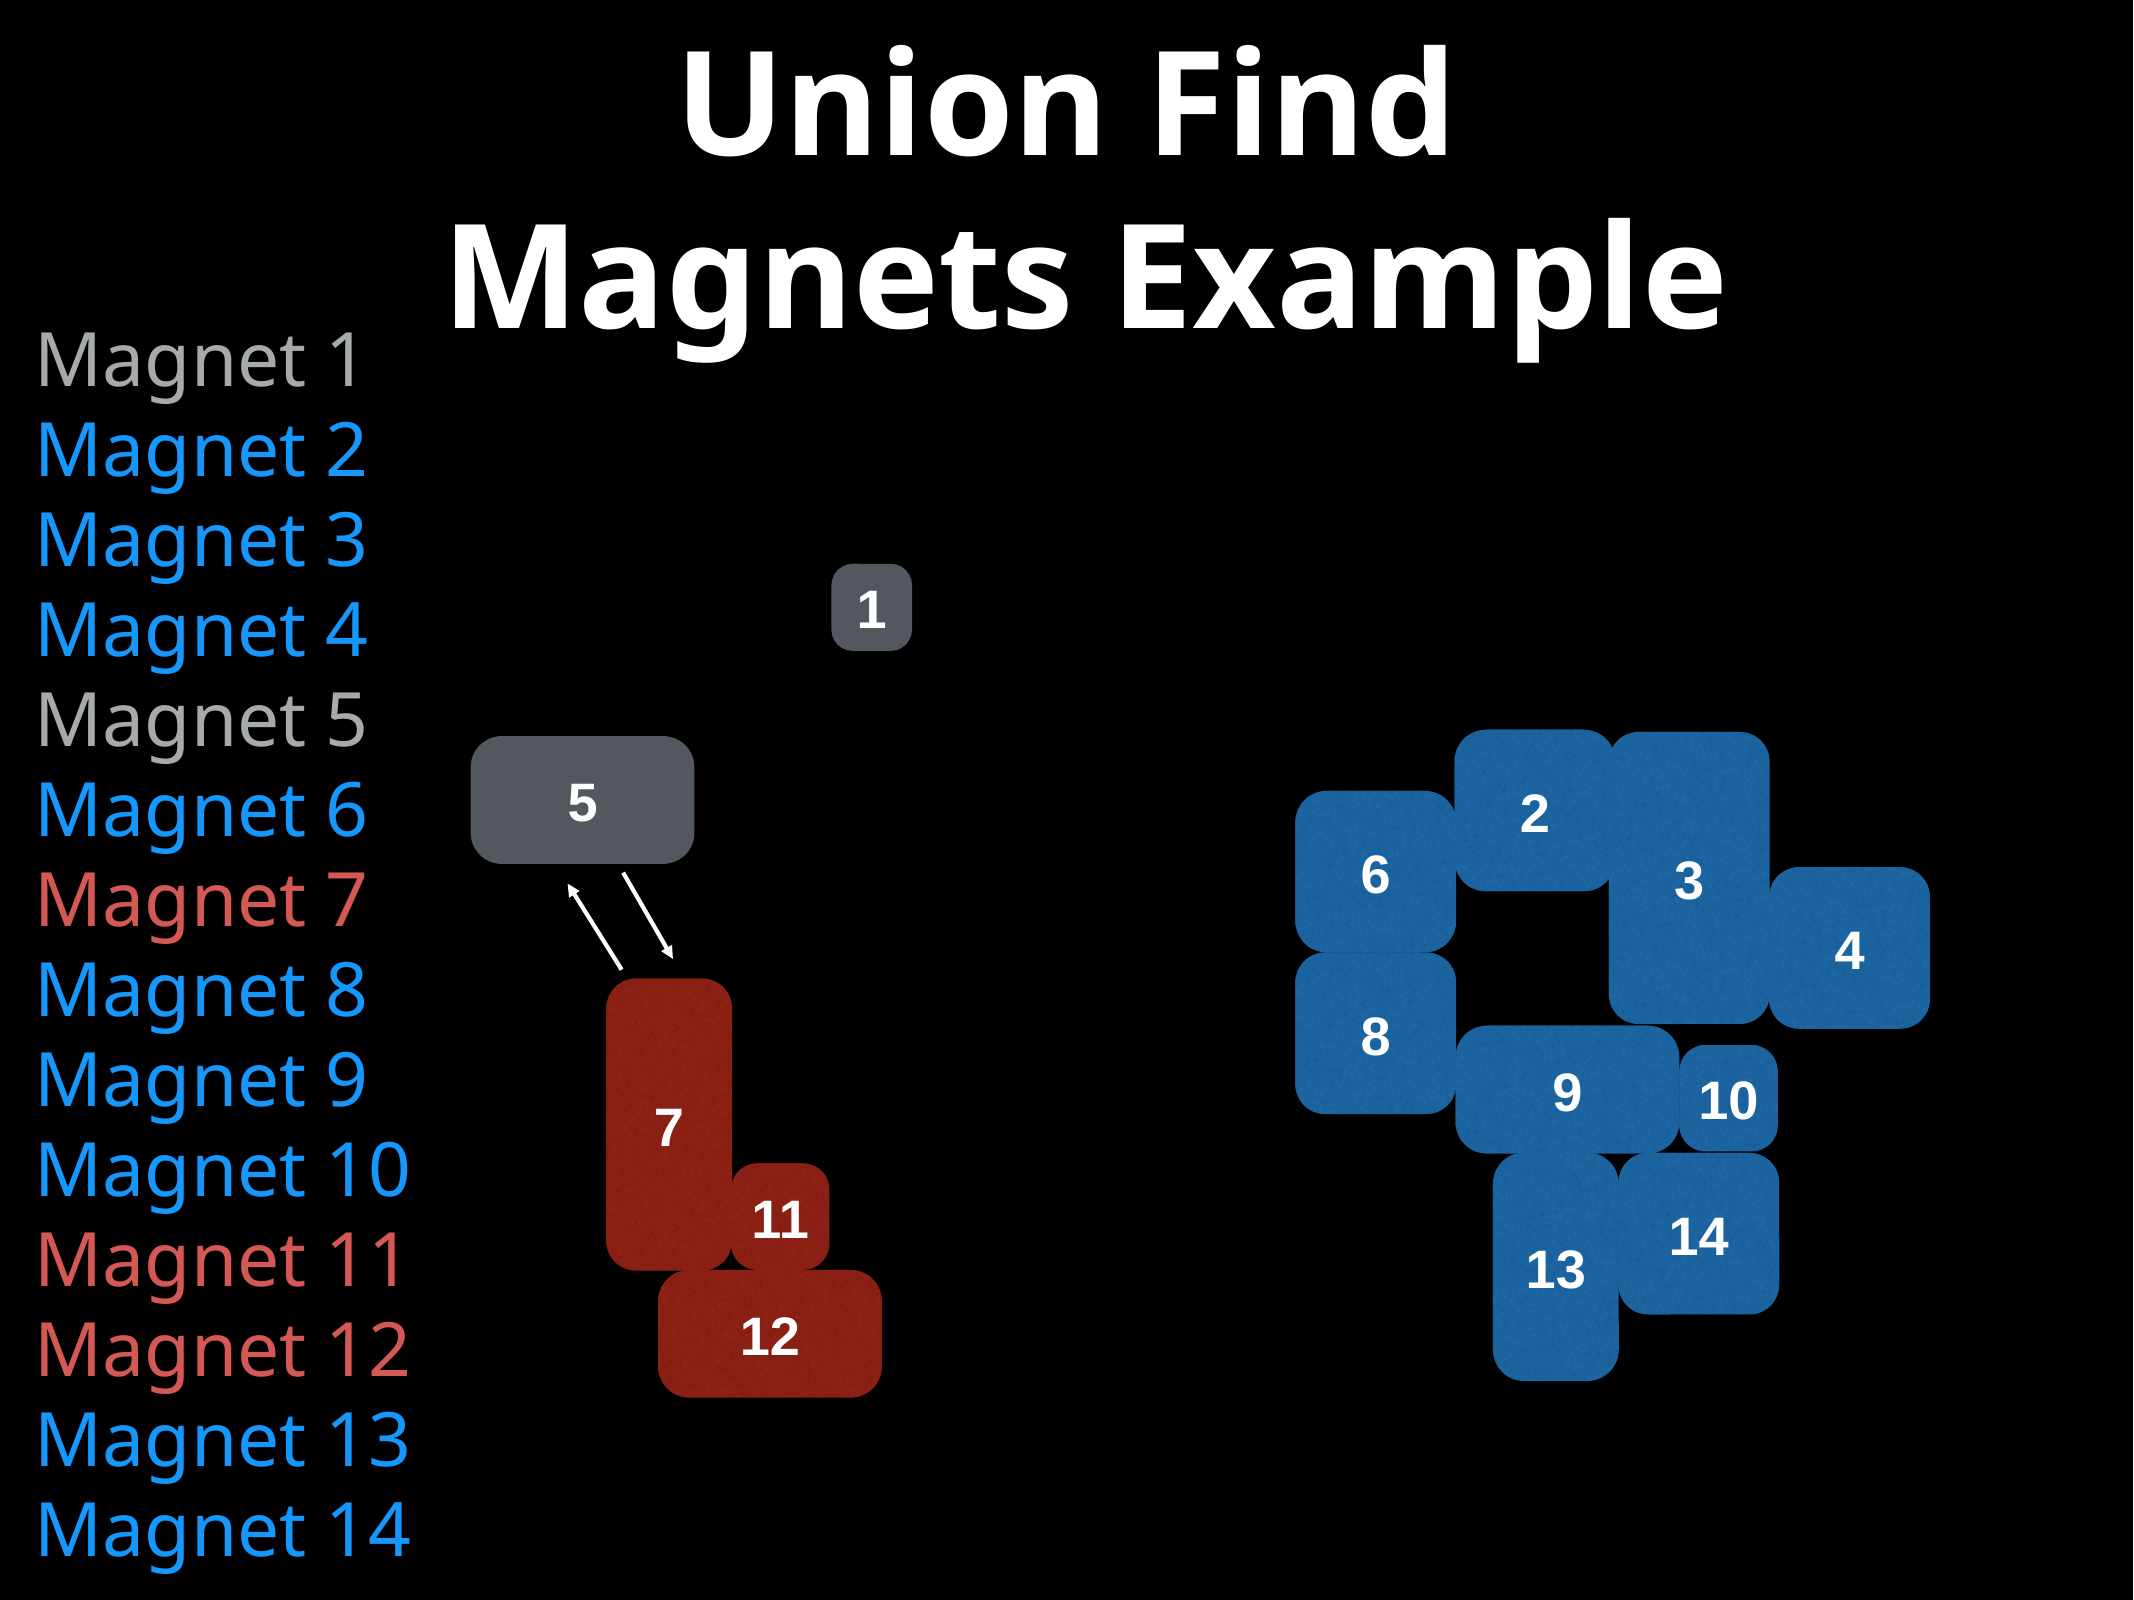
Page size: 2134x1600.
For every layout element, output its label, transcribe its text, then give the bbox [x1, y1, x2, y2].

text_box 13 [1492, 1154, 1619, 1382]
text_box 2 [1454, 729, 1616, 892]
text_box 1 [831, 563, 913, 651]
text_box 12 [658, 1269, 882, 1398]
text_box 6 [1295, 790, 1457, 953]
title Union Find Magnets Example [0, 6, 2134, 362]
text_box 8 [1295, 952, 1457, 1115]
text_box 3 [1608, 731, 1770, 1025]
text_box 7 [606, 978, 733, 1271]
text_box 10 [1679, 1045, 1778, 1152]
text_box [567, 883, 622, 970]
text_box Magnet 1 Magnet 2 Magnet 3 Magnet 4 Magnet 5 Magnet 6 Magnet 7 Magnet 8 Magnet 9 Magnet 10 Magnet 11 Magnet 12 Magnet 13 Magnet 14 [26, 303, 464, 1580]
text_box 4 [1769, 867, 1931, 1029]
text_box 5 [470, 736, 695, 864]
text_box 14 [1618, 1152, 1780, 1315]
text_box 9 [1455, 1025, 1680, 1154]
text_box 11 [730, 1163, 830, 1270]
text_box [623, 872, 673, 959]
